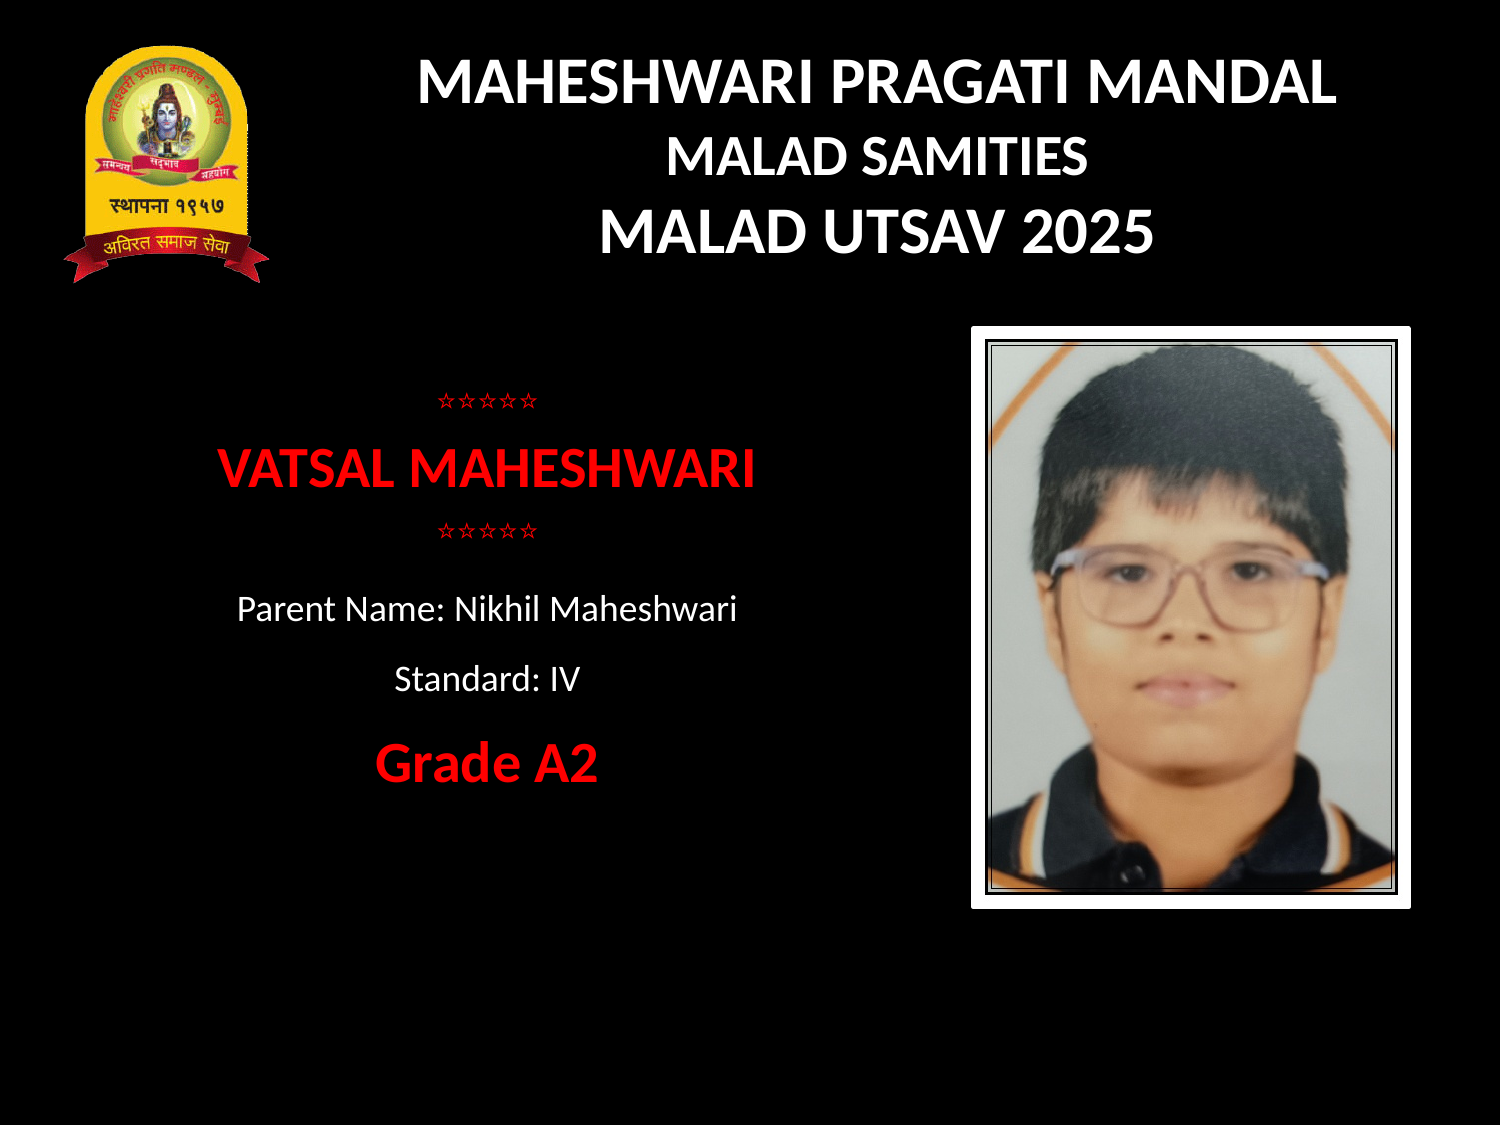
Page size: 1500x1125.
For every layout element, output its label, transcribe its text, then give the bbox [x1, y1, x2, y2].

text_box MAHESHWARI PRAGATI MANDAL MALAD SAMITIES MALAD UTSAV 2025 [401, 29, 1354, 275]
text_box ⭐⭐⭐⭐⭐ VATSAL MAHESHWARI ⭐⭐⭐⭐⭐ Parent Name: Nikhil Maheshwari Standard: IV Grade A2 [74, 374, 900, 802]
picture [974, 329, 1408, 907]
picture [29, 29, 297, 301]
